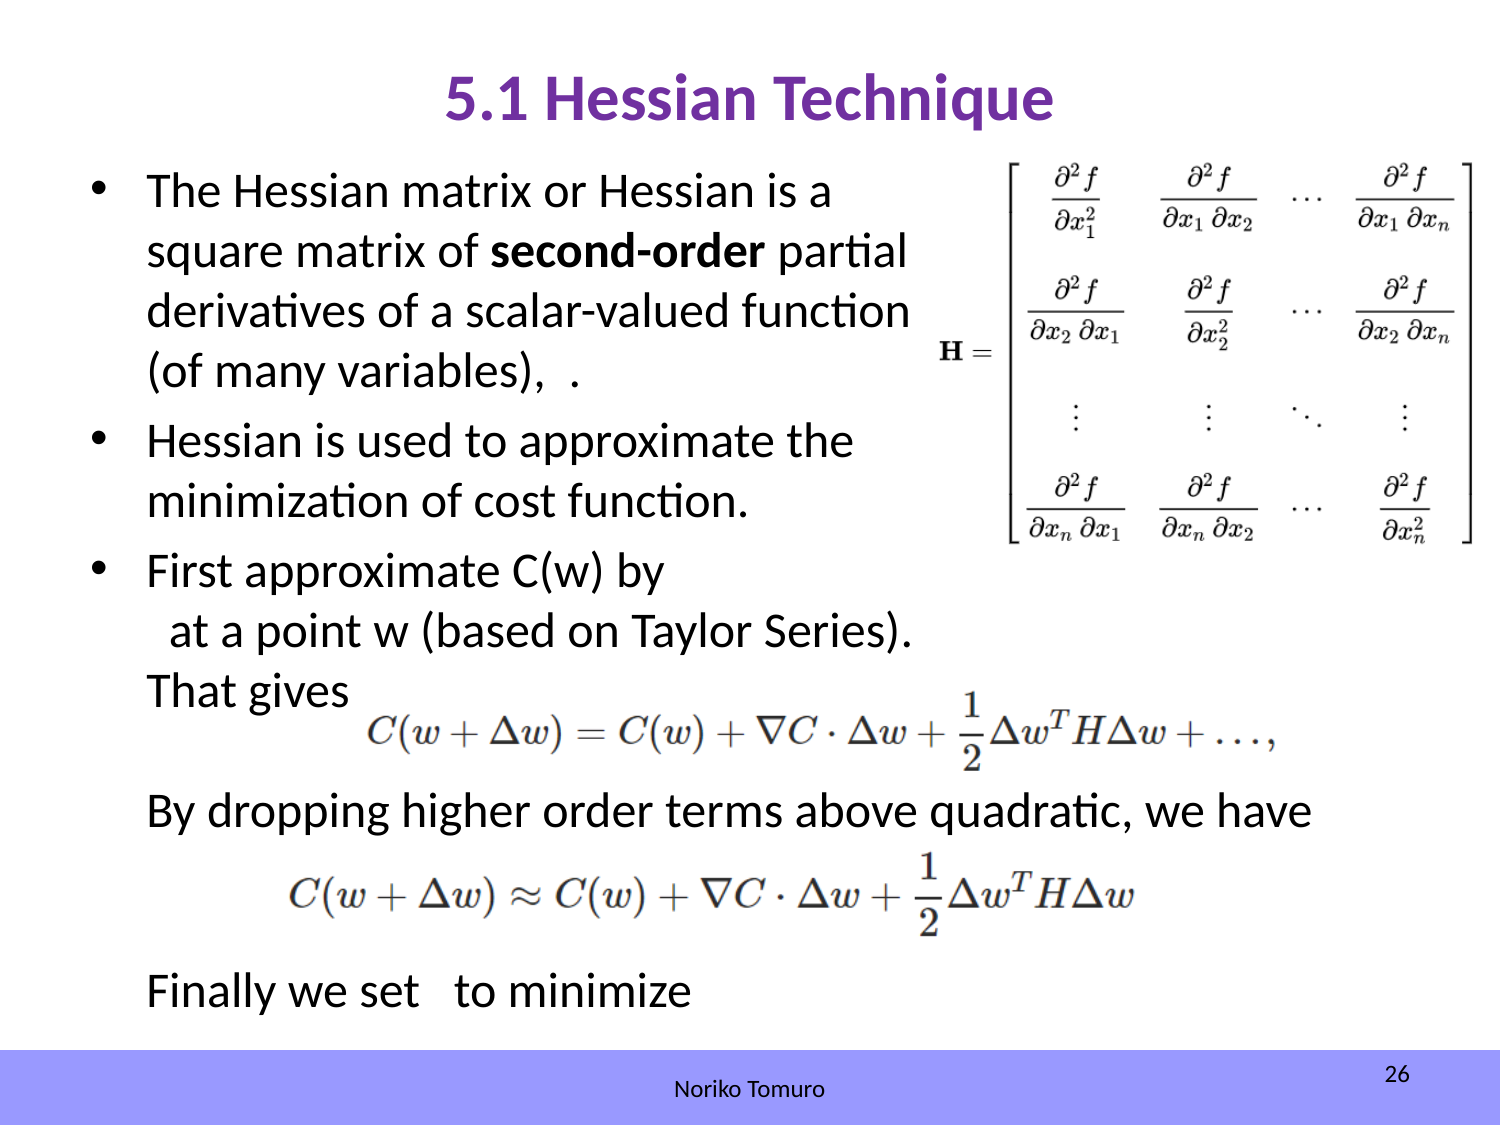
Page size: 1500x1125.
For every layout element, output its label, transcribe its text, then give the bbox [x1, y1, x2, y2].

footer Noriko Tomuro [0, 1050, 1500, 1125]
picture [287, 843, 1136, 938]
slide_number 26 [1074, 1042, 1425, 1103]
picture [365, 686, 1288, 776]
picture [937, 162, 1479, 549]
title 5.1 Hessian Technique [75, 0, 1425, 188]
